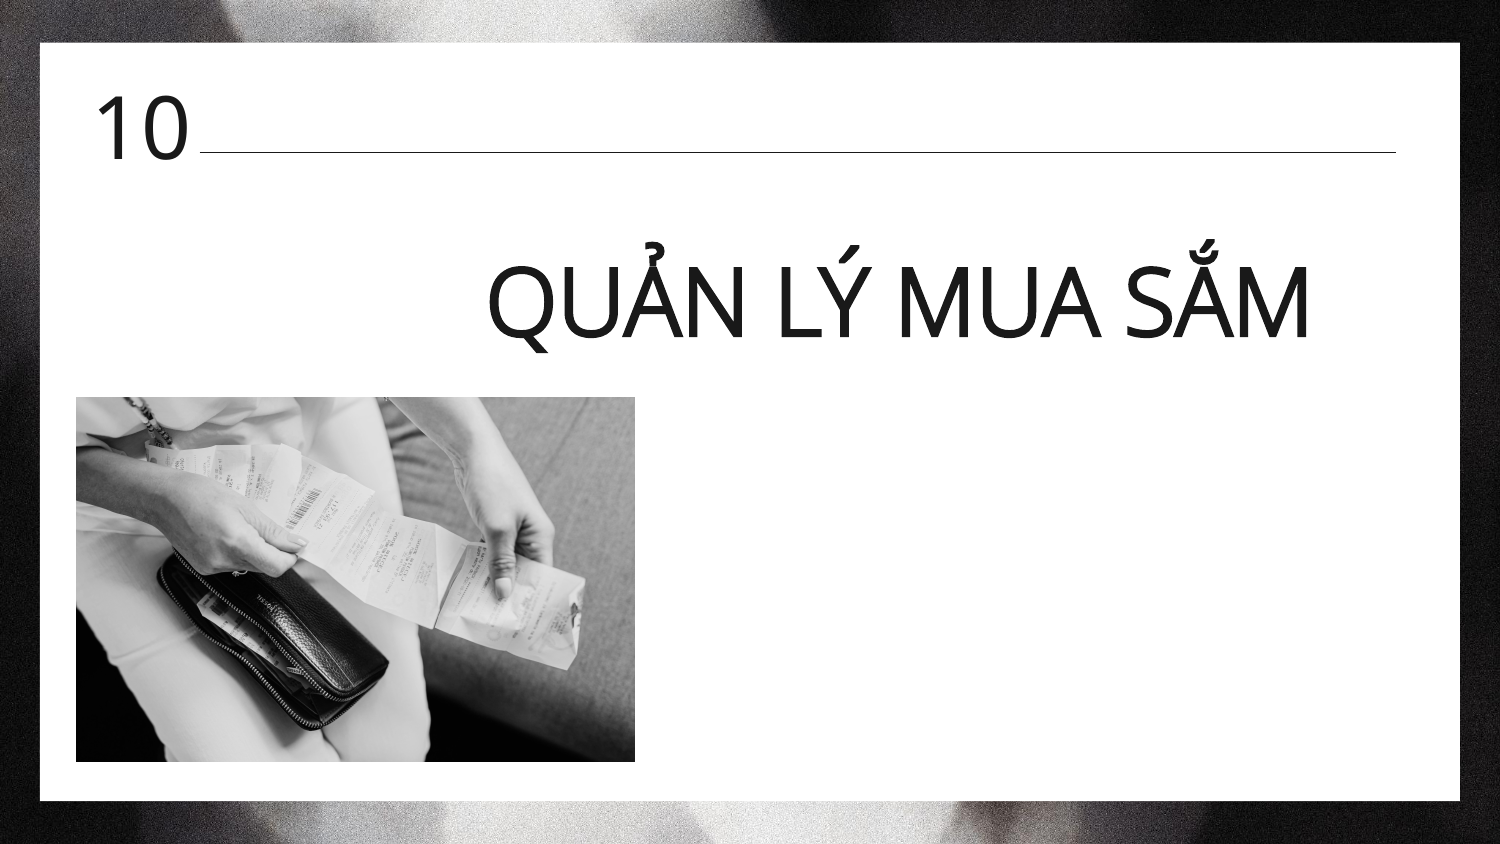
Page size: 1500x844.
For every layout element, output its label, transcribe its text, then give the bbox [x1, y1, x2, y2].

title 10 [76, 69, 218, 180]
title QUẢN LÝ MUA SẮM [470, 203, 1396, 370]
picture [0, 0, 1500, 844]
